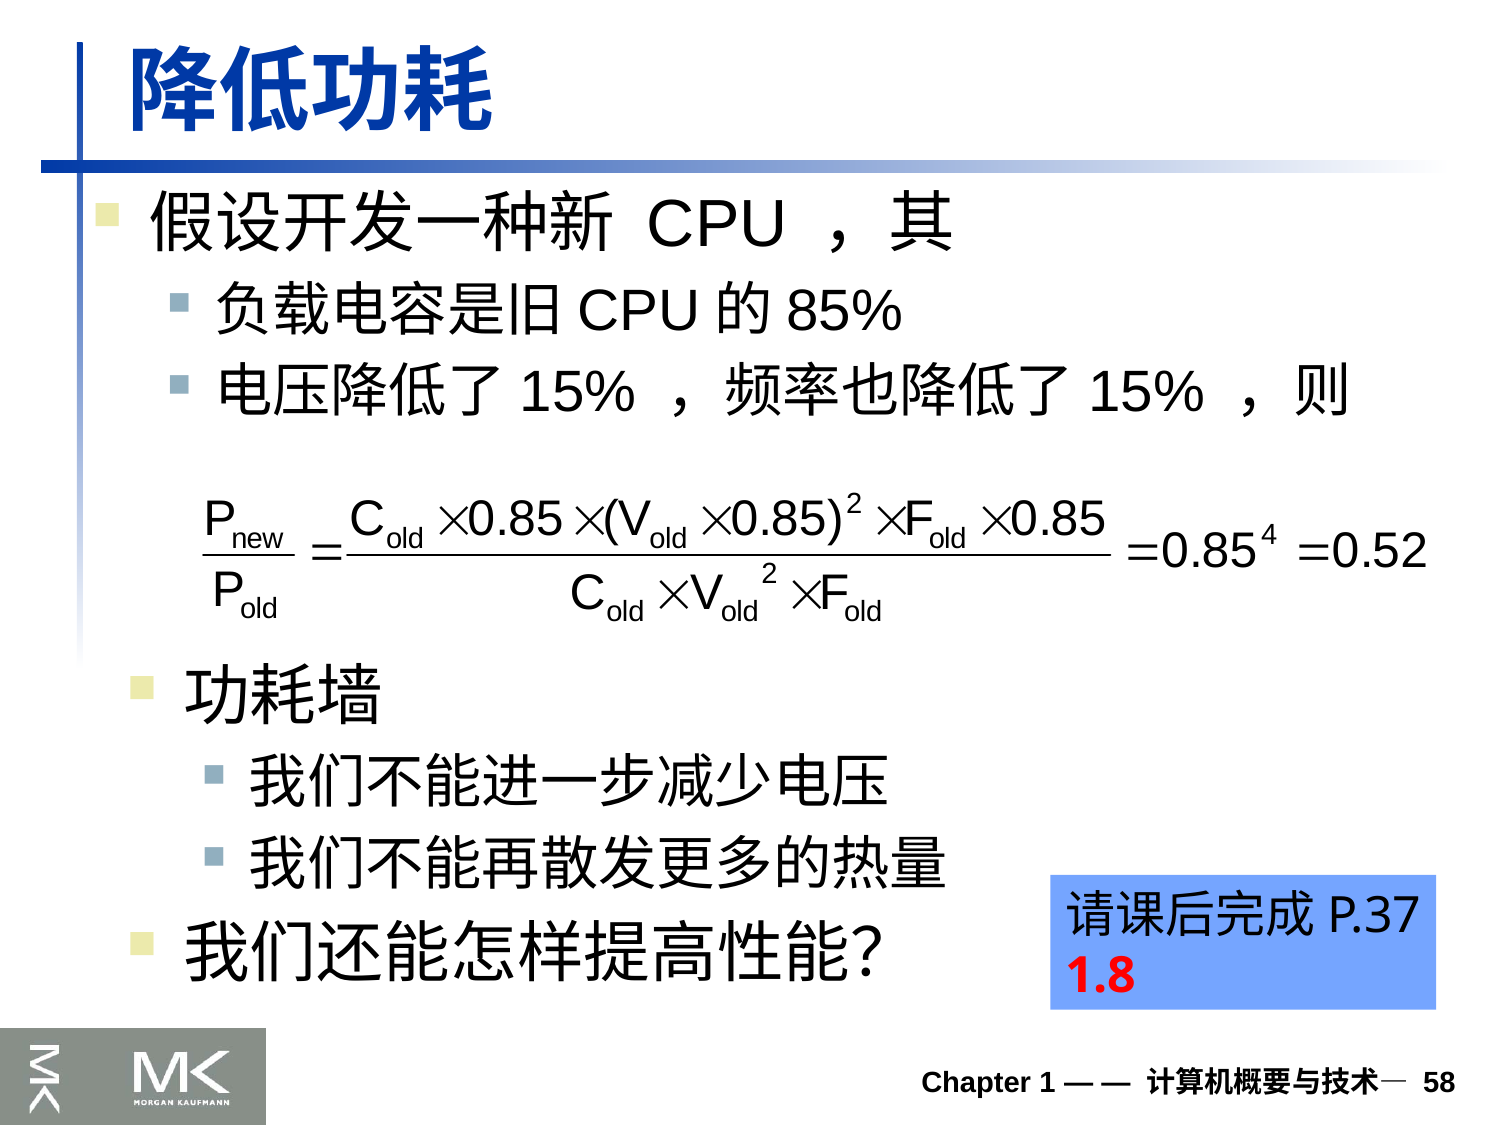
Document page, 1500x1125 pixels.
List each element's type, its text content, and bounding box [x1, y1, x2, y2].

picture [0, 1028, 266, 1125]
title 降低功耗 [111, 0, 1468, 150]
list 假设开发一种新 CPU ，其 负载电容是旧CPU的85% 电压降低了15% ，频率也降低了15% ，则 [77, 172, 1467, 457]
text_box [194, 479, 1436, 635]
footer Chapter 1 — — 计算机概要与技术— 58 [277, 1046, 1471, 1106]
text_box 请课后完成P.37 1.8 [1050, 874, 1437, 1010]
text_box 功耗墙 我们不能进一步减少电压 我们不能再散发更多的热量 我们还能怎样提高性能？ [112, 645, 1469, 1000]
